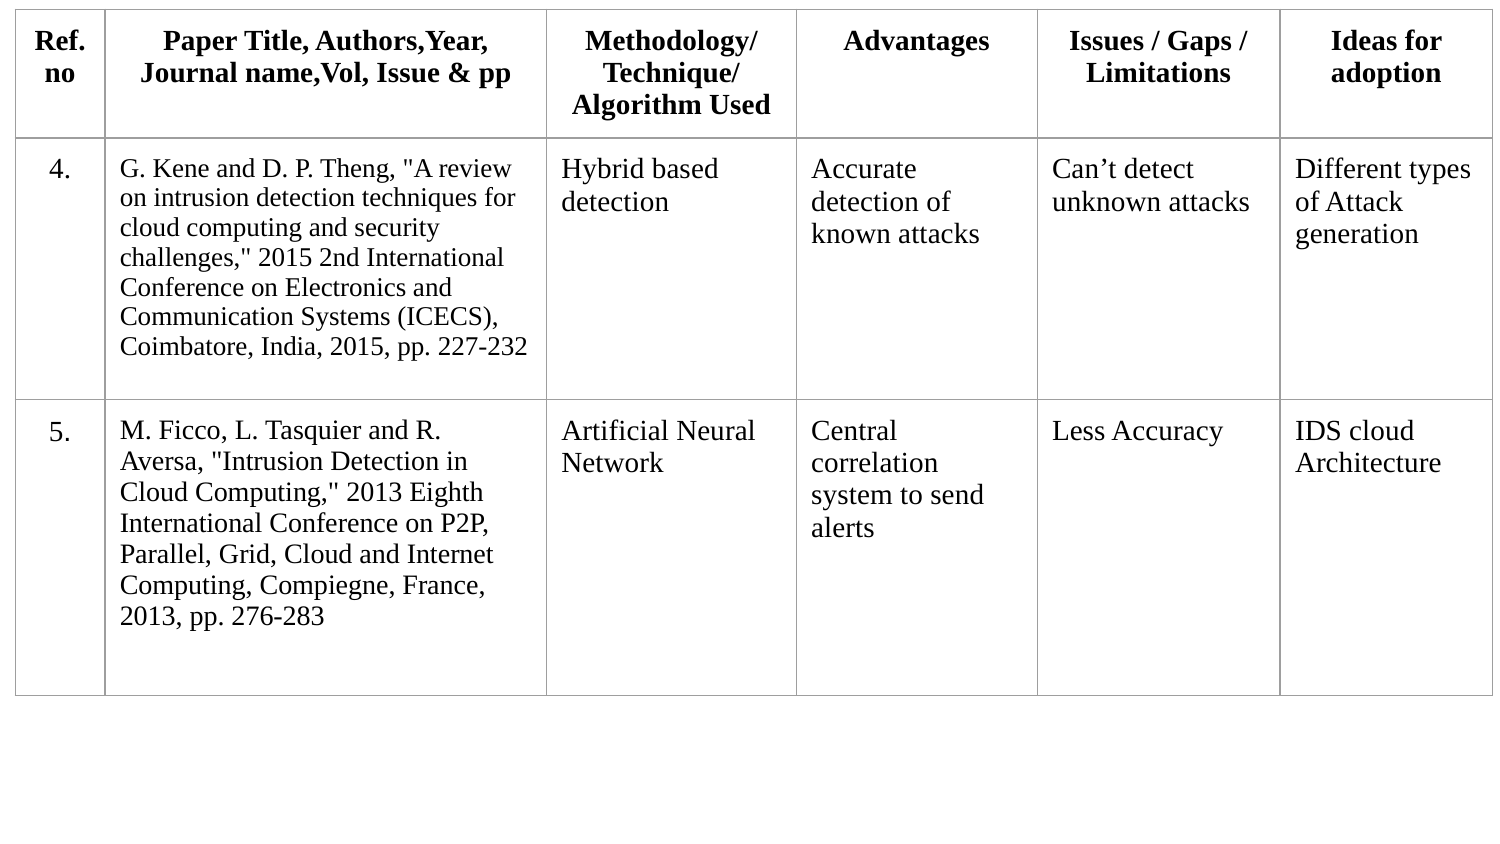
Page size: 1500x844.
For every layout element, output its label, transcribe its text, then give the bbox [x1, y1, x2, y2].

table_cell Central correlation system to send alerts [797, 400, 1037, 695]
table_header Ref. no [16, 10, 104, 137]
table_header Paper Title, Authors,Year, Journal name,Vol, Issue & pp [106, 10, 546, 137]
table_header Methodology/ Technique/ Algorithm Used [547, 10, 796, 137]
table_cell Less Accuracy [1038, 400, 1279, 695]
table_cell IDS cloud Architecture [1281, 400, 1492, 695]
table_header Advantages [797, 10, 1037, 137]
table_cell Accurate detection of known attacks [797, 139, 1037, 399]
table_cell Hybrid based detection [547, 139, 796, 399]
table_cell Artificial Neural Network [547, 400, 796, 695]
table_cell G. Kene and D. P. Theng, "A review on intrusion detection techniques for cloud computing and security challenges," 2015 2nd International Conference on Electronics and Communication Systems (ICECS), Coimbatore, India, 2015, pp. 227-232 [106, 139, 546, 399]
table_cell 4. [16, 139, 104, 399]
table_header Issues / Gaps / Limitations [1038, 10, 1279, 137]
table_header Ideas for adoption [1281, 10, 1492, 137]
table_cell 5. [16, 400, 104, 695]
table_cell Different types of Attack generation [1281, 139, 1492, 399]
table_cell Can’t detect unknown attacks [1038, 139, 1279, 399]
table_cell M. Ficco, L. Tasquier and R. Aversa, "Intrusion Detection in Cloud Computing," 2013 Eighth International Conference on P2P, Parallel, Grid, Cloud and Internet Computing, Compiegne, France, 2013, pp. 276-283 [106, 400, 546, 695]
